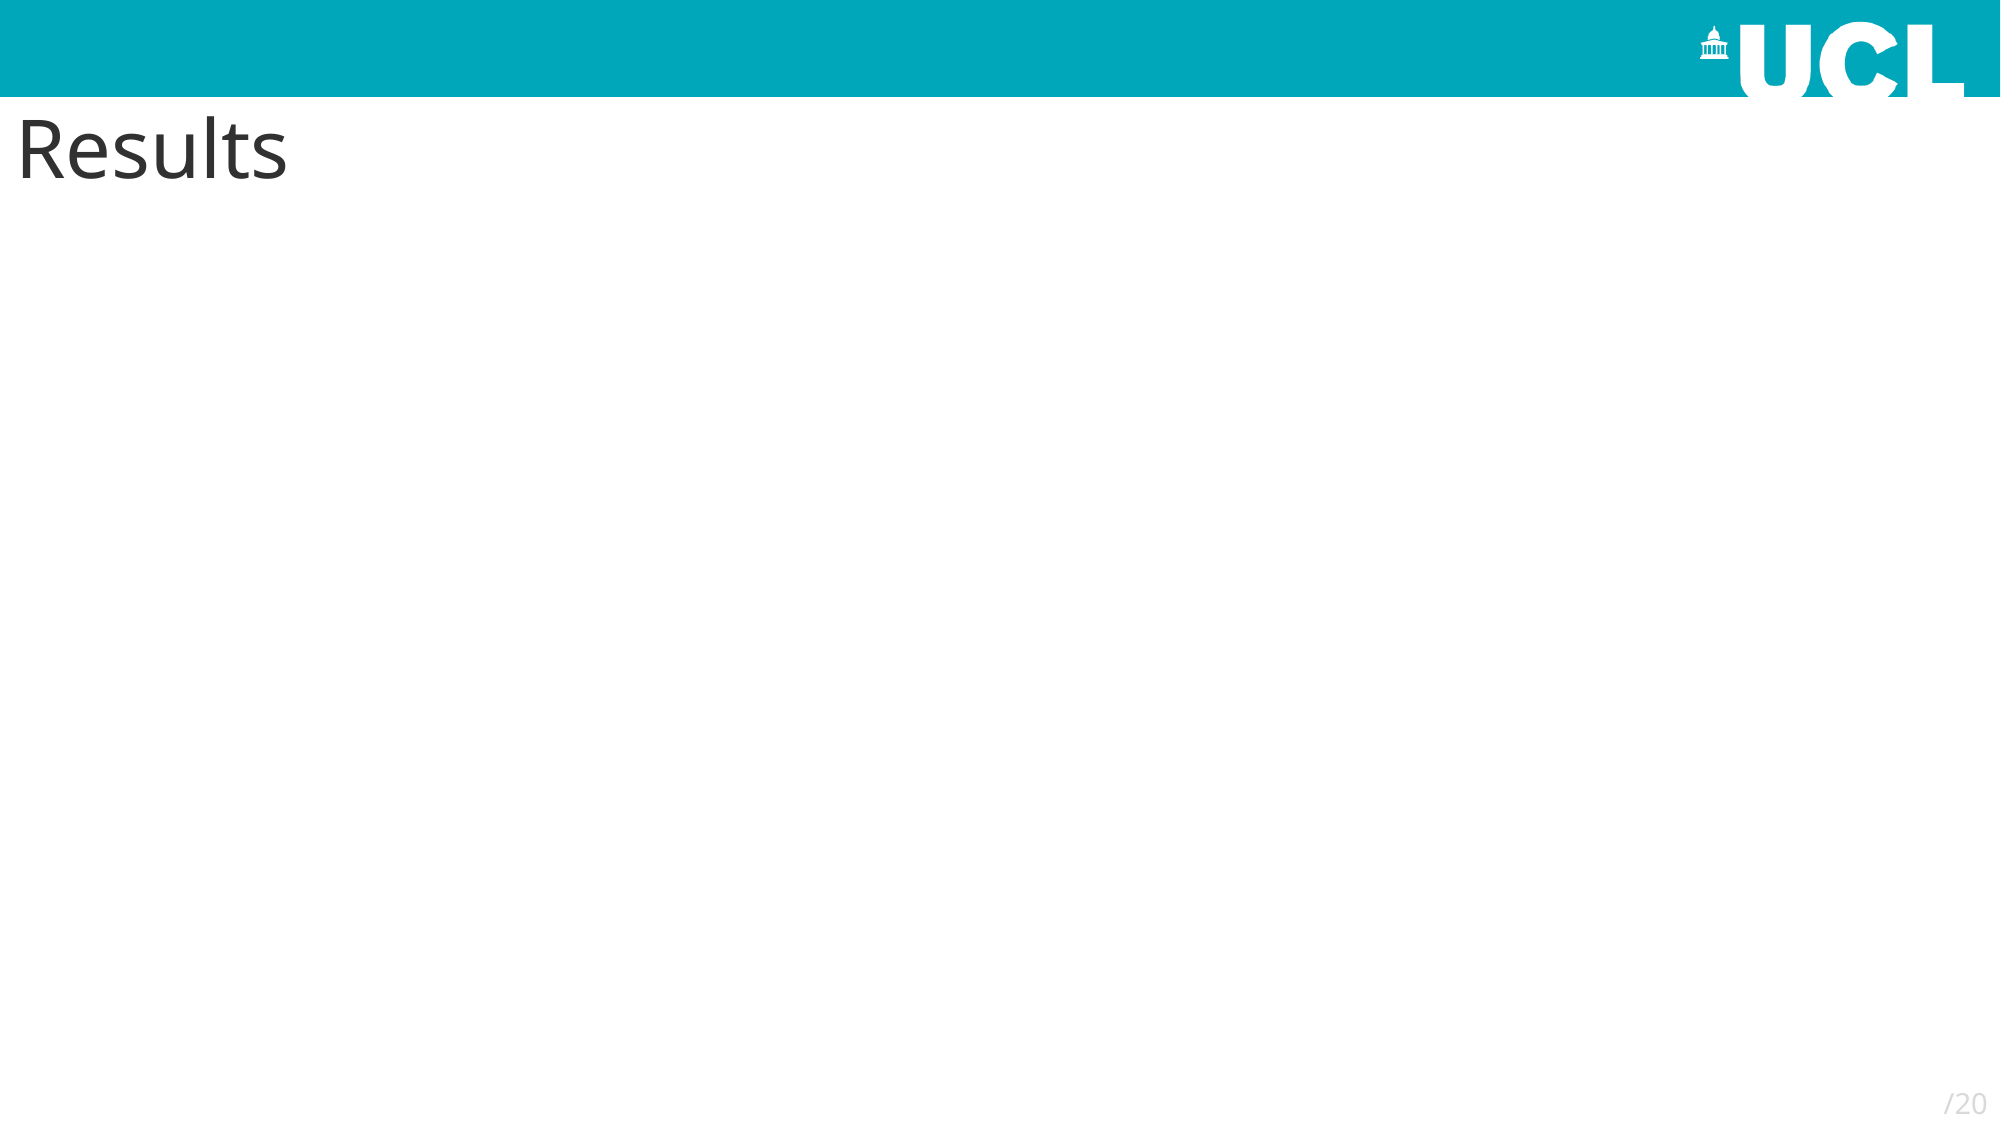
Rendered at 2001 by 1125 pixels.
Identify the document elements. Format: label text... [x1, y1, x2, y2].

title Results [0, 96, 2000, 209]
